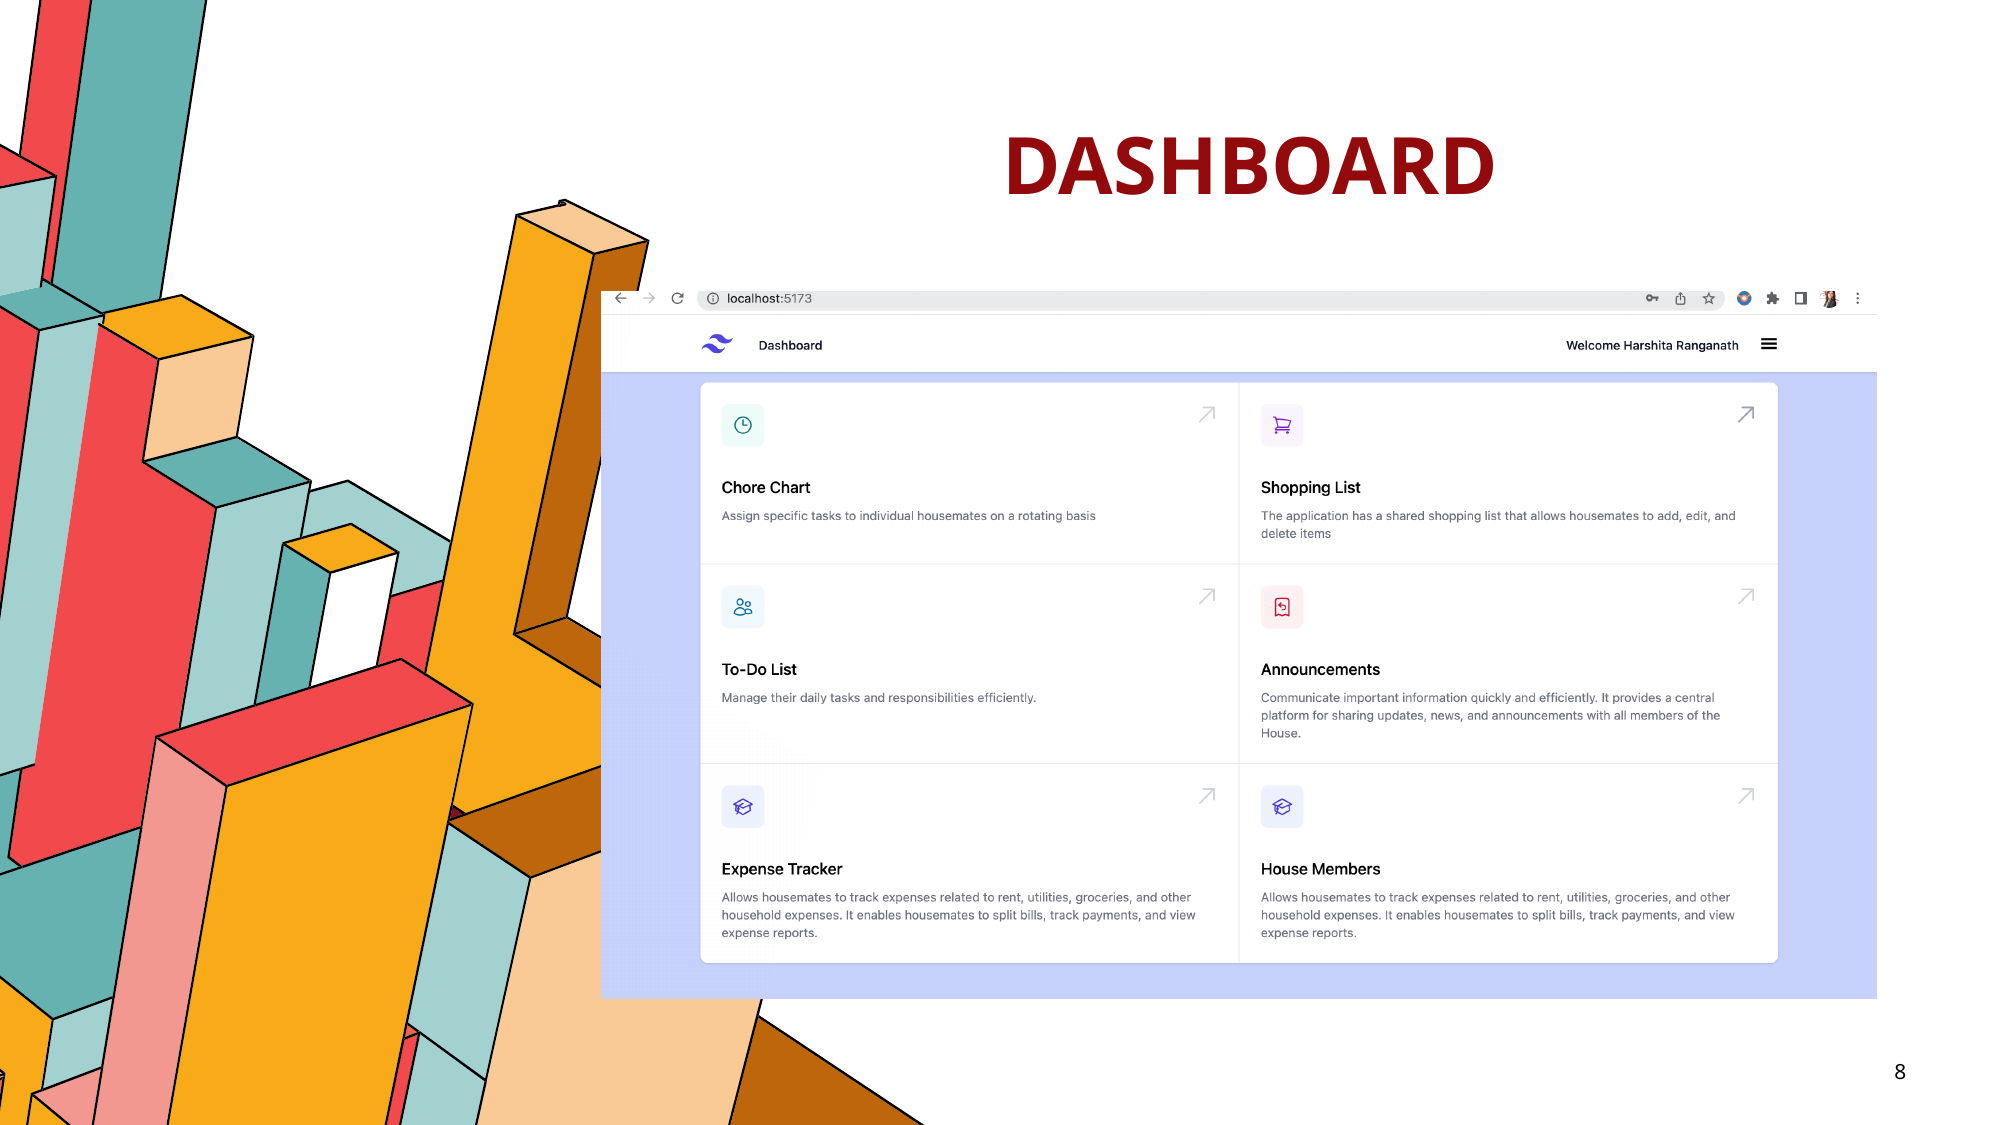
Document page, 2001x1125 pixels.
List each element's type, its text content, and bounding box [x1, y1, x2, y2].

title DASHBOARD [987, 59, 1917, 278]
slide_number 8 [1651, 1042, 1922, 1103]
picture [601, 291, 1877, 999]
